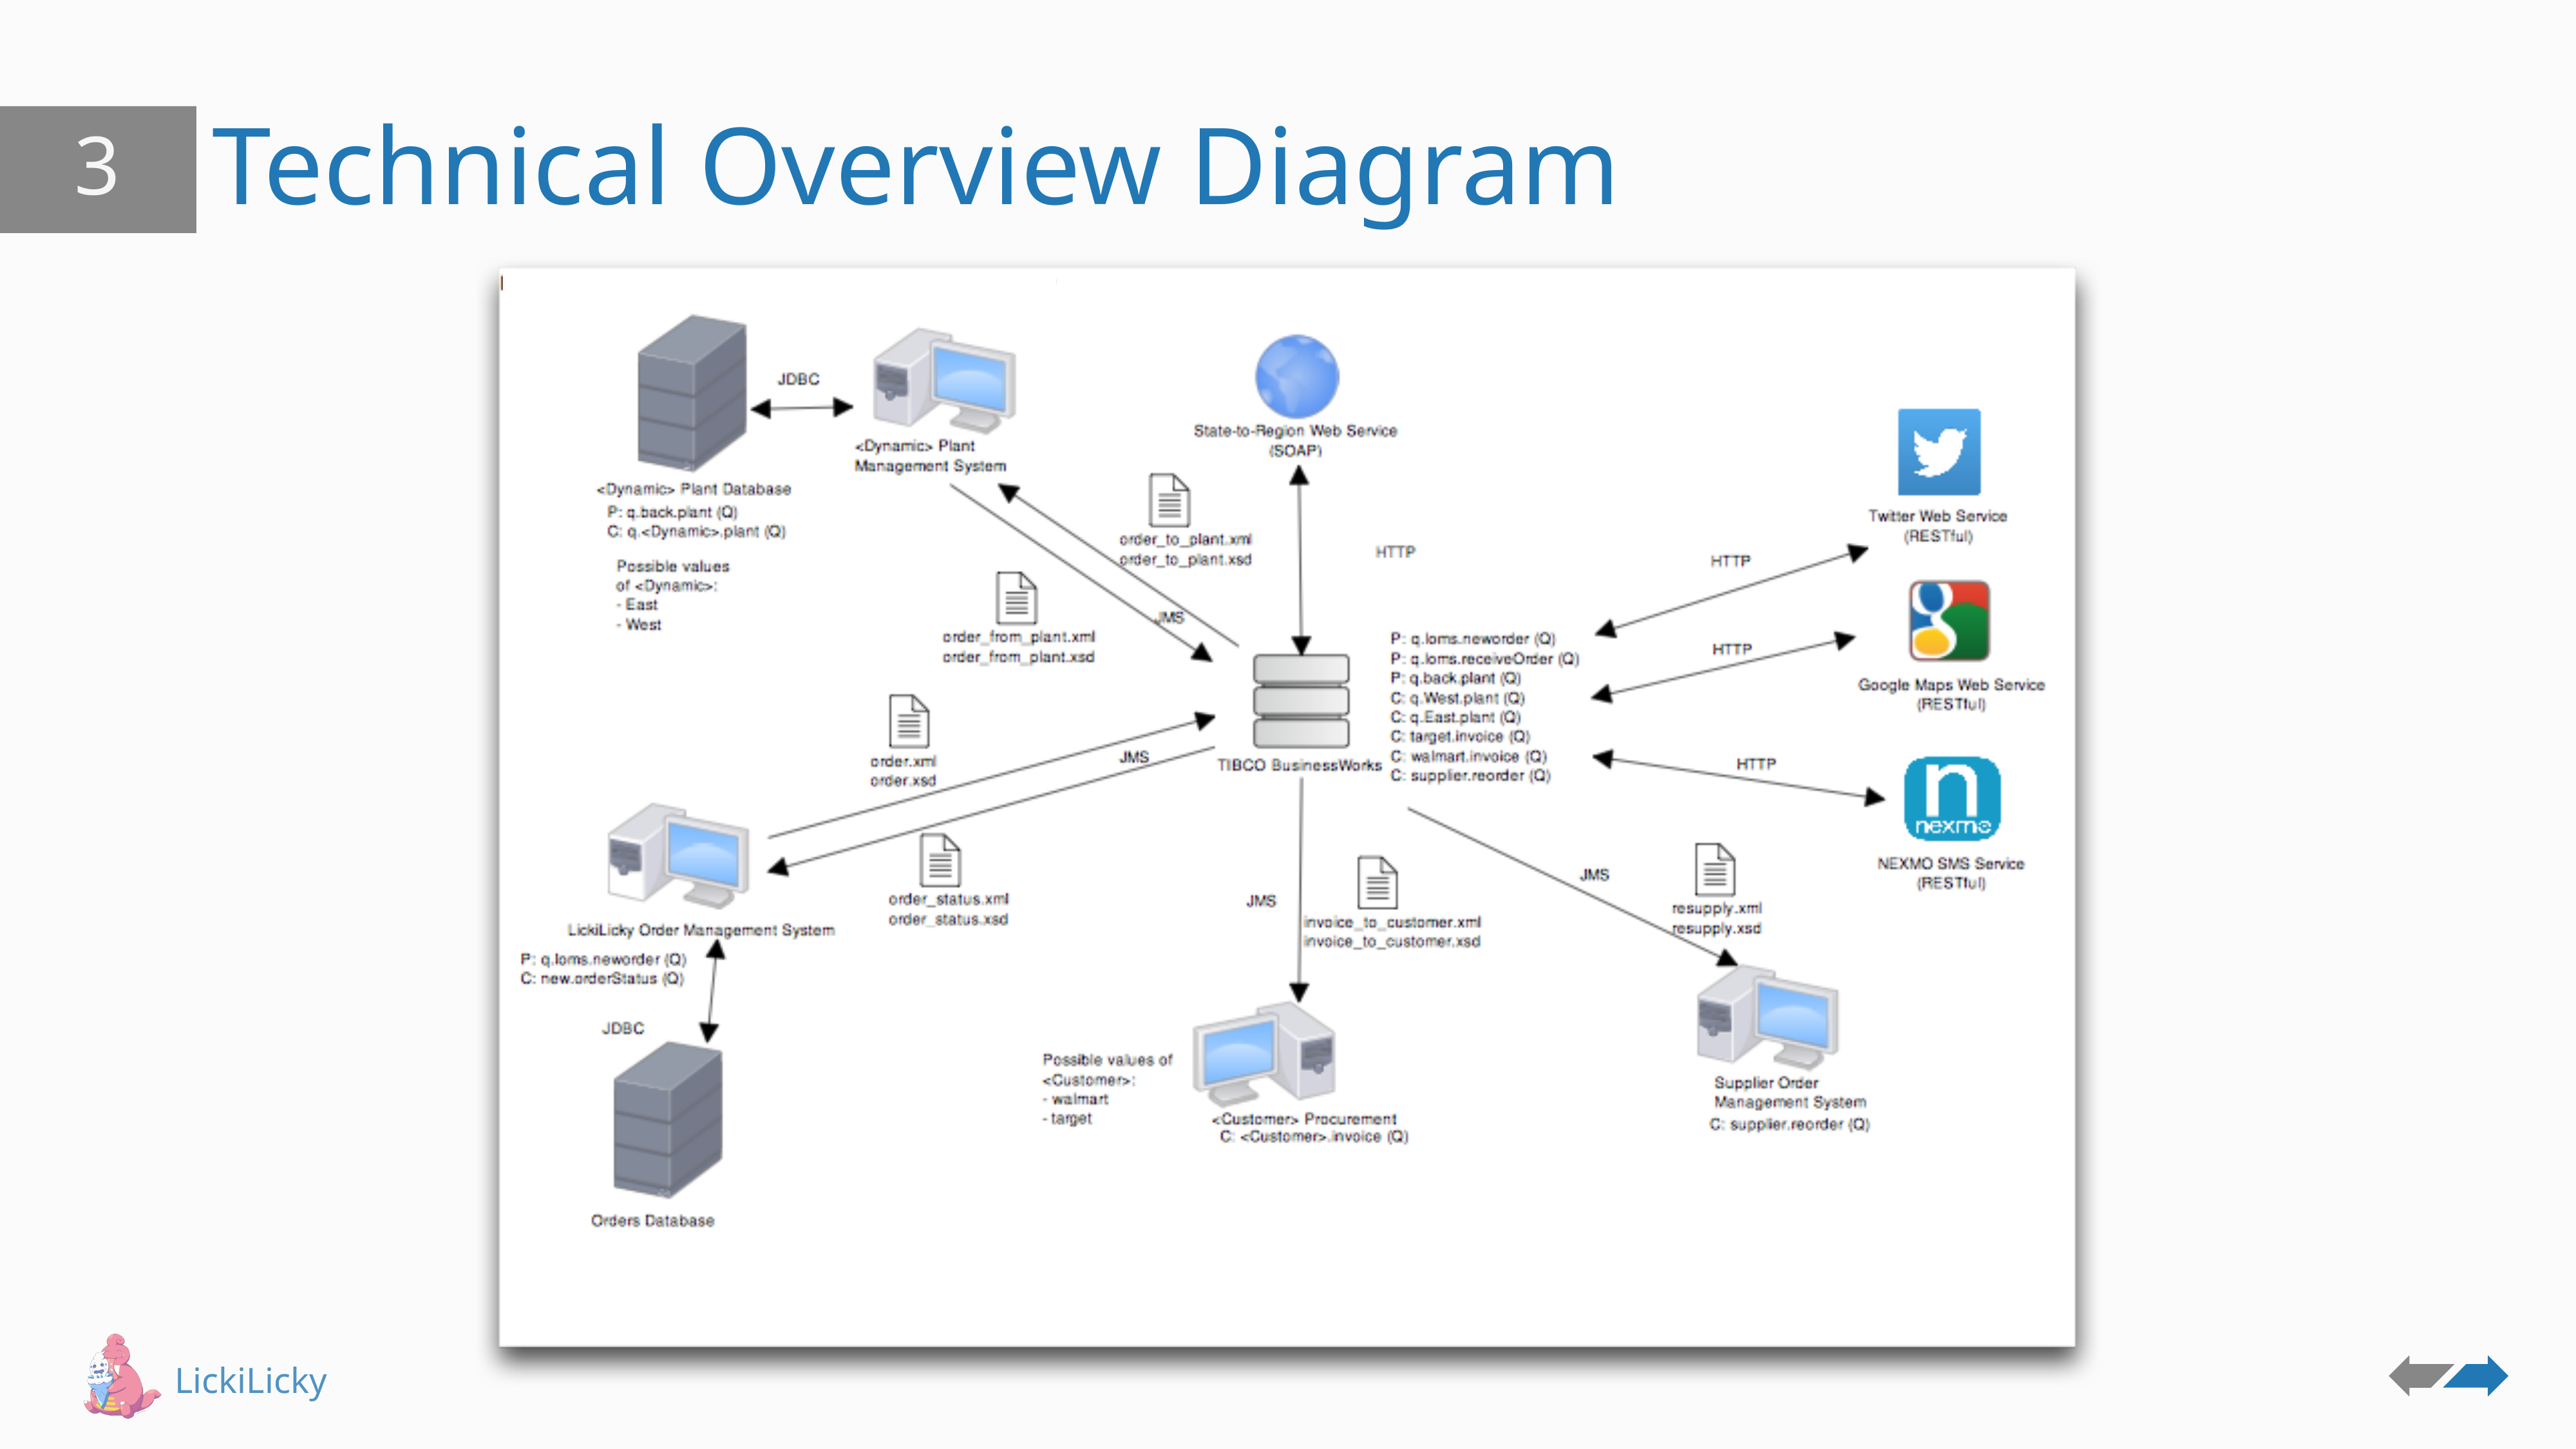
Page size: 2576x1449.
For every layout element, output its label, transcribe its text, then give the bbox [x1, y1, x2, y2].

title Technical Overview Diagram [202, 102, 2136, 238]
text_box [77, 1329, 164, 1424]
text_box 3 [20, 104, 175, 234]
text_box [442, 210, 2134, 1406]
